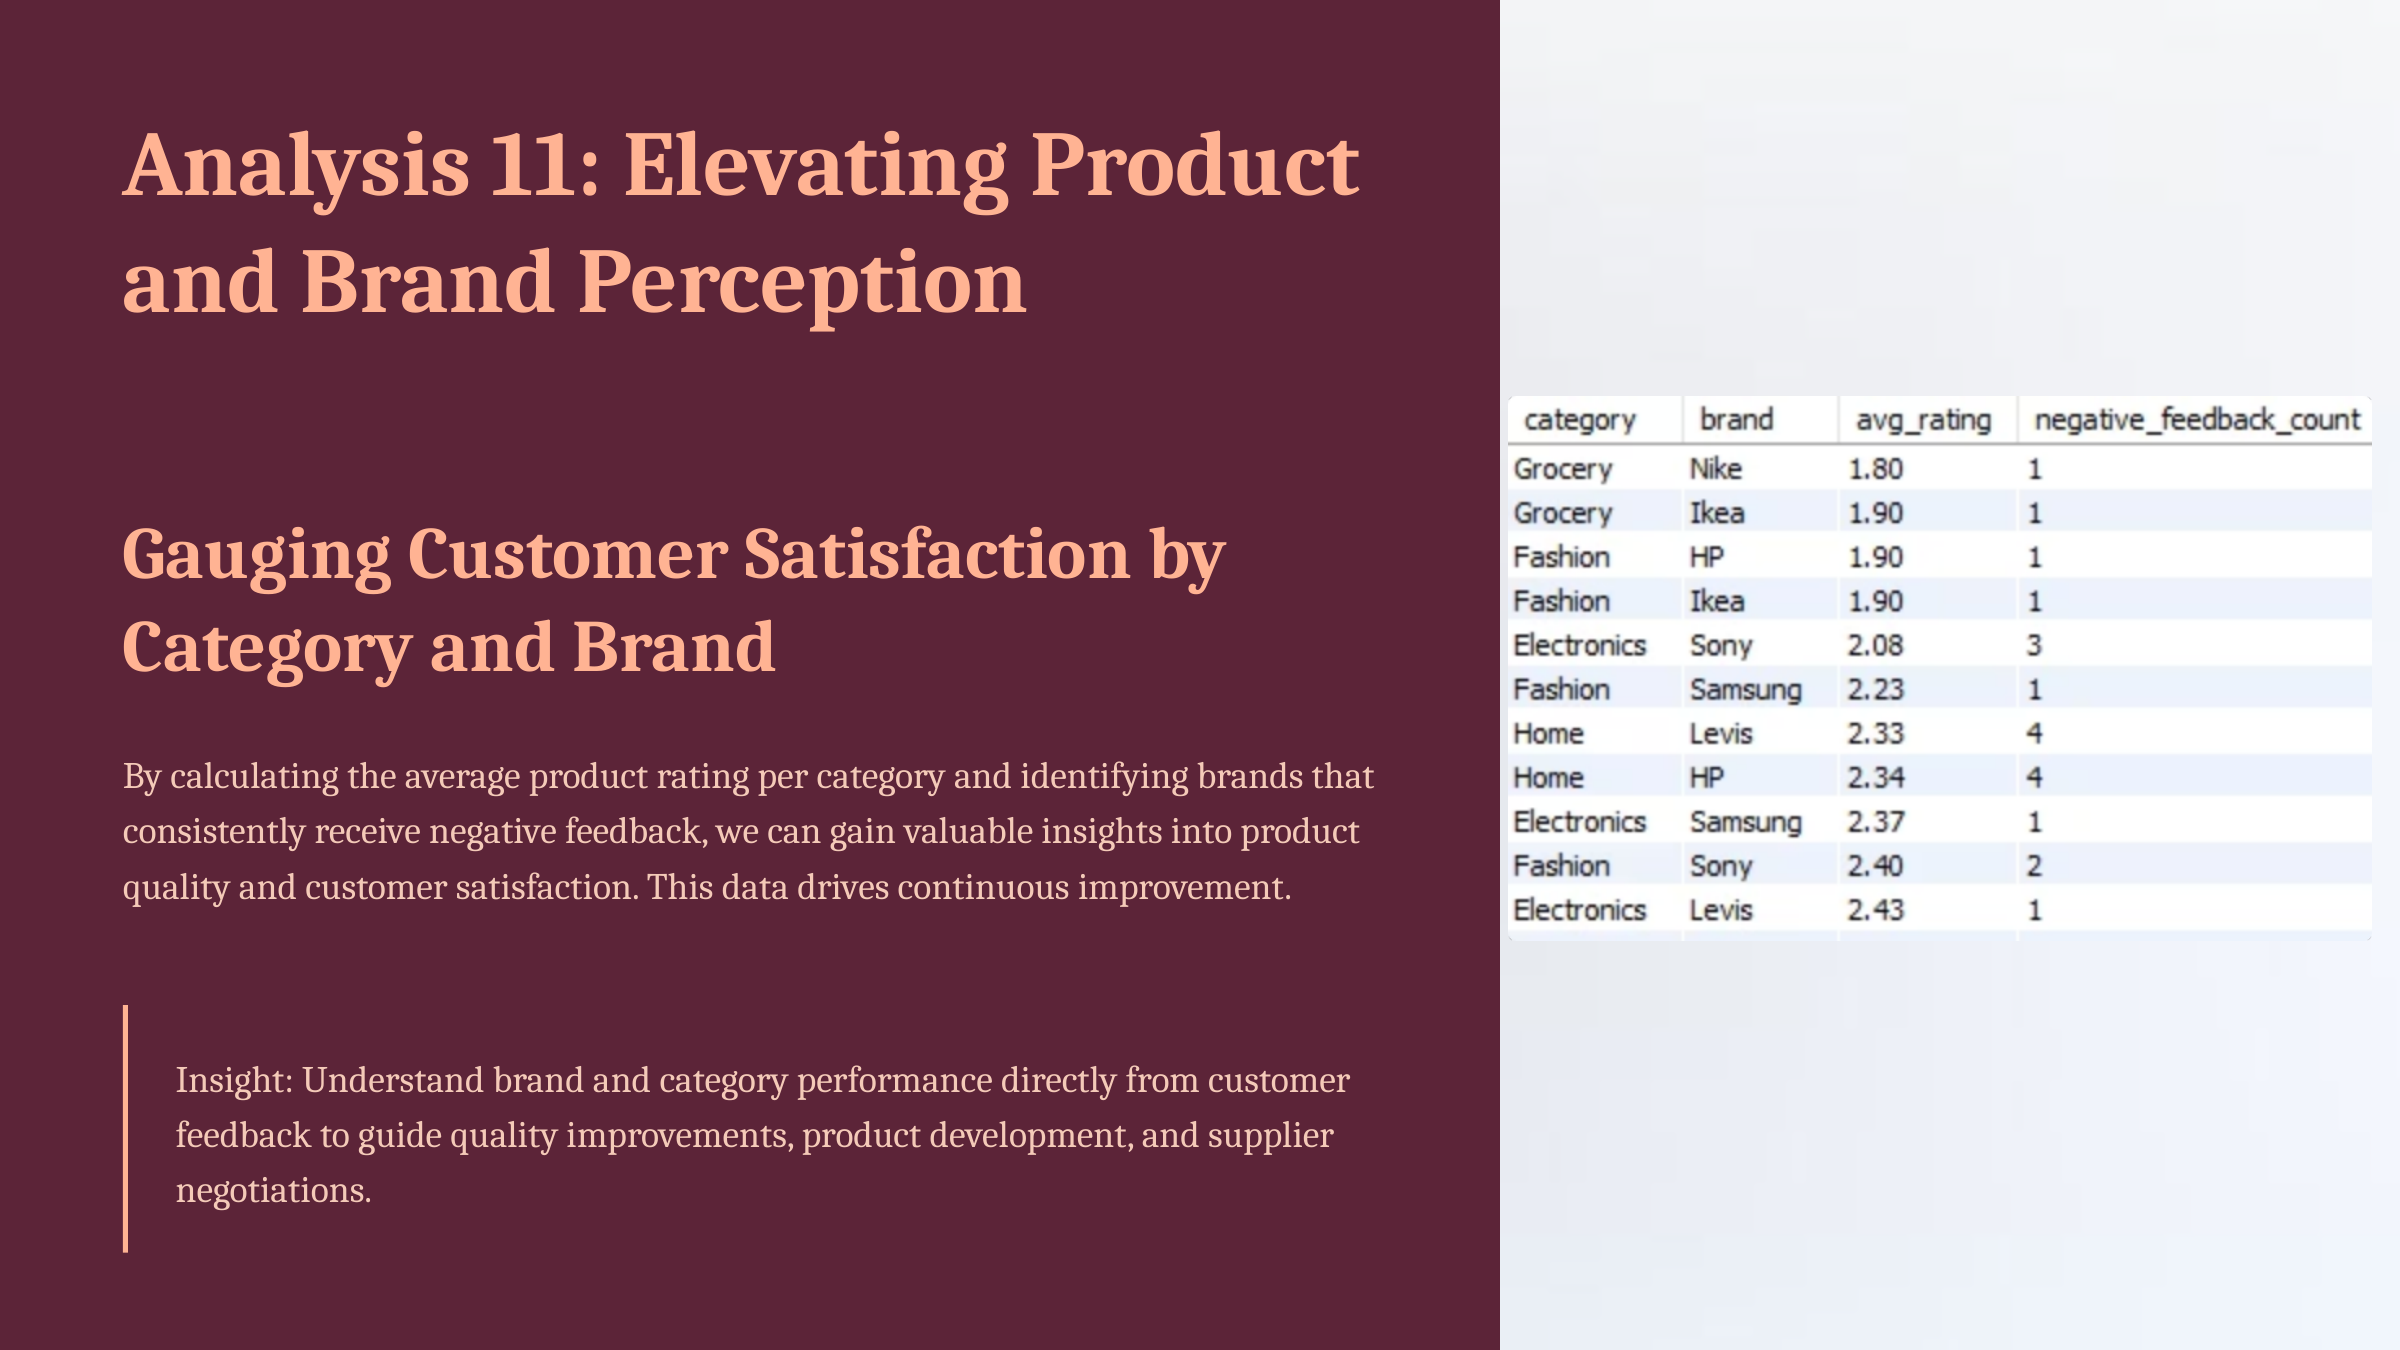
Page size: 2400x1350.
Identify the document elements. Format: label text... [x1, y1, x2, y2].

text_box Insight: Understand brand and category performance directly from customer feedback to guide quality improvements, product development, and supplier negotiations. [175, 1044, 1377, 1214]
text_box [122, 1005, 128, 1253]
text_box By calculating the average product rating per category and identifying brands that consistently receive negative feedback, we can gain valuable insights into product quality and customer satisfaction. This data drives continuous improvement. [122, 741, 1377, 966]
text_box Gauging Customer Satisfaction by Category and Brand [122, 501, 1377, 689]
picture [1499, 0, 2400, 1350]
text_box Analysis 11: Elevating Product and Brand Perception [122, 97, 1377, 449]
